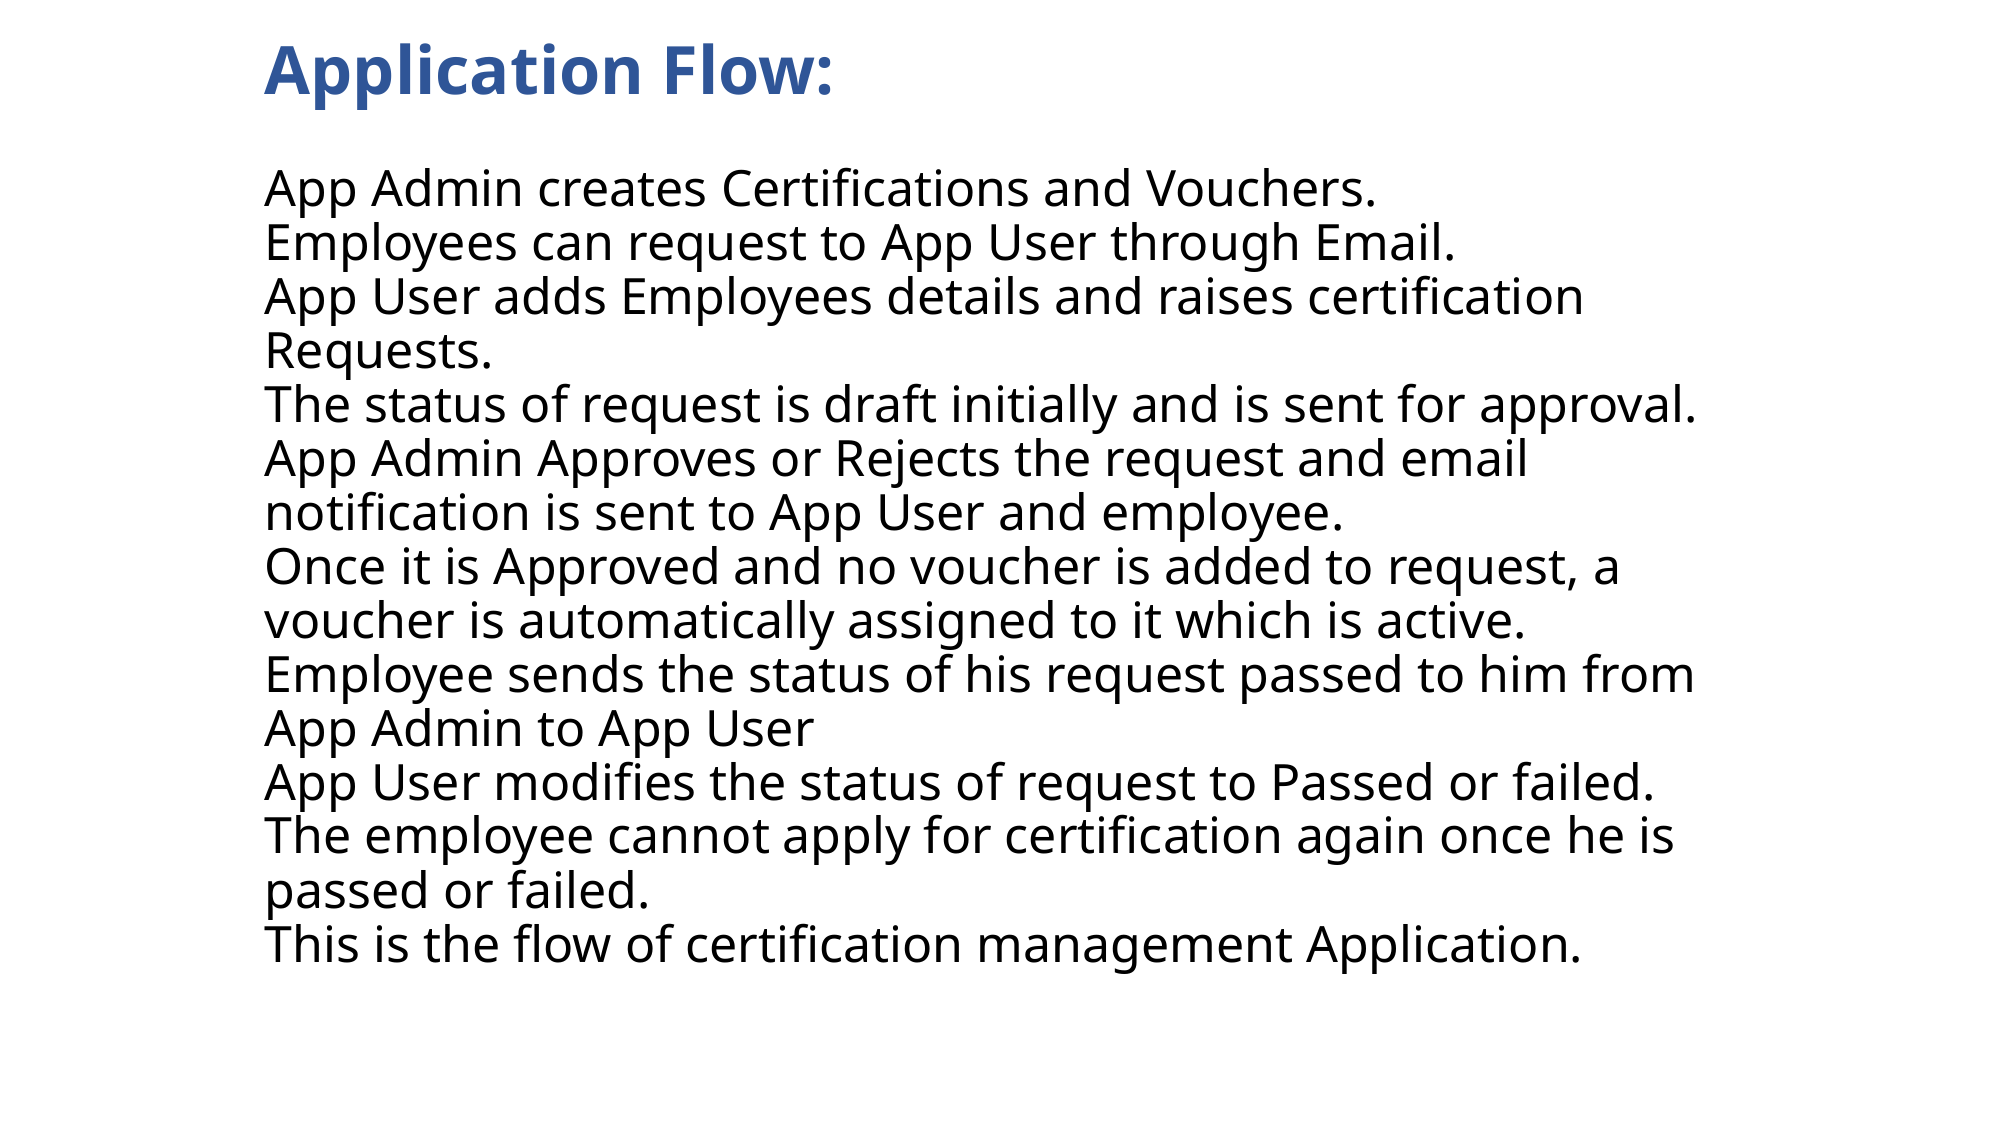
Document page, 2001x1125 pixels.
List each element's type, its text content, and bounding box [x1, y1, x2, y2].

title Application Flow: App Admin creates Certifications and Vouchers. Employees can request to App User through Email. App User adds Employees details and raises certification Requests. The status of request is draft initially and is sent for approval. App Admin Approves or Rejects the request and email notification is sent to App User and employee. Once it is Approved and no voucher is added to request, a voucher is automatically assigned to it which is active. Employee sends the status of his request passed to him from App Admin to App User App User modifies the status of request to Passed or failed. The employee cannot apply for certification again once he is passed or failed. This is the flow of certification management Application. [249, 0, 1750, 1055]
